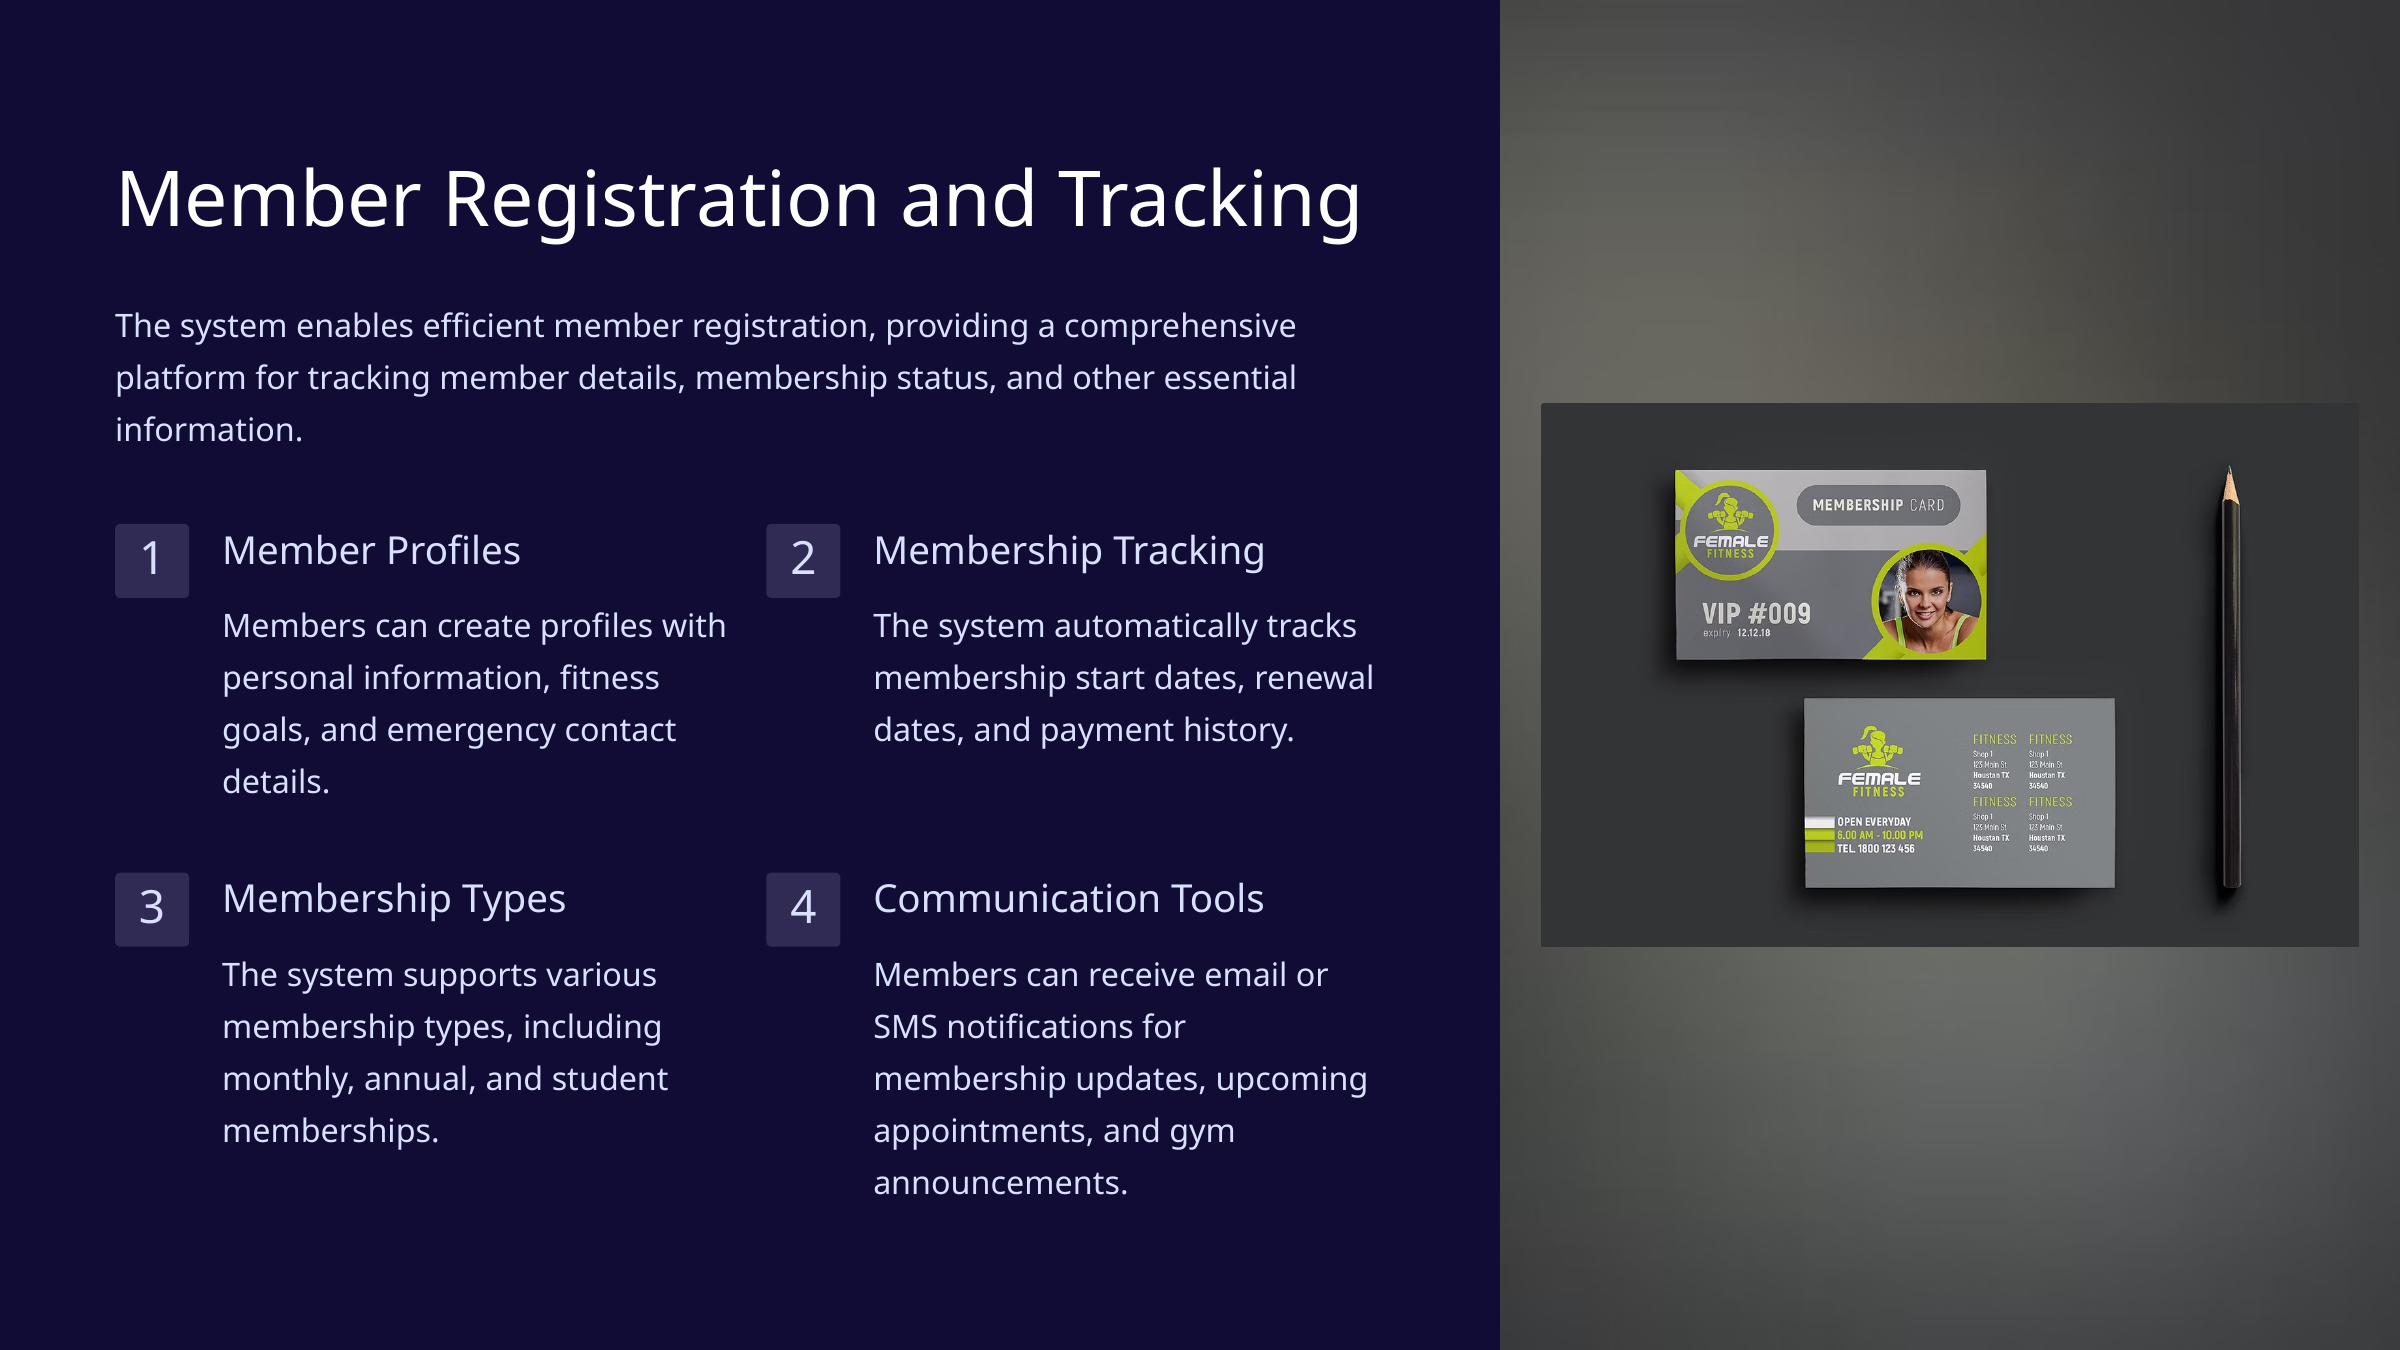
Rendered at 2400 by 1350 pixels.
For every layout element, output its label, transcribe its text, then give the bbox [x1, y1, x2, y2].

text_box 4 [790, 886, 817, 933]
text_box Member Profiles [222, 523, 610, 573]
text_box Membership Tracking [873, 523, 1261, 573]
text_box The system supports various membership types, including monthly, annual, and student memberships. [222, 940, 734, 1152]
text_box 2 [791, 537, 816, 585]
text_box Membership Types [222, 872, 610, 922]
text_box [766, 872, 841, 947]
text_box Members can create profiles with personal information, fitness goals, and emergency contact details. [222, 592, 734, 803]
text_box 3 [140, 886, 165, 933]
text_box [115, 523, 190, 598]
text_box Member Registration and Tracking [115, 145, 1291, 243]
text_box The system enables efficient member registration, providing a comprehensive platform for tracking member details, membership status, and other essential information. [115, 292, 1385, 450]
text_box [115, 872, 190, 947]
text_box Members can receive email or SMS notifications for membership updates, upcoming appointments, and gym announcements. [873, 940, 1385, 1205]
picture [1499, 0, 2400, 1350]
text_box [766, 523, 841, 598]
text_box Communication Tools [873, 872, 1261, 922]
text_box 1 [144, 537, 160, 585]
text_box The system automatically tracks membership start dates, renewal dates, and payment history. [873, 592, 1385, 751]
